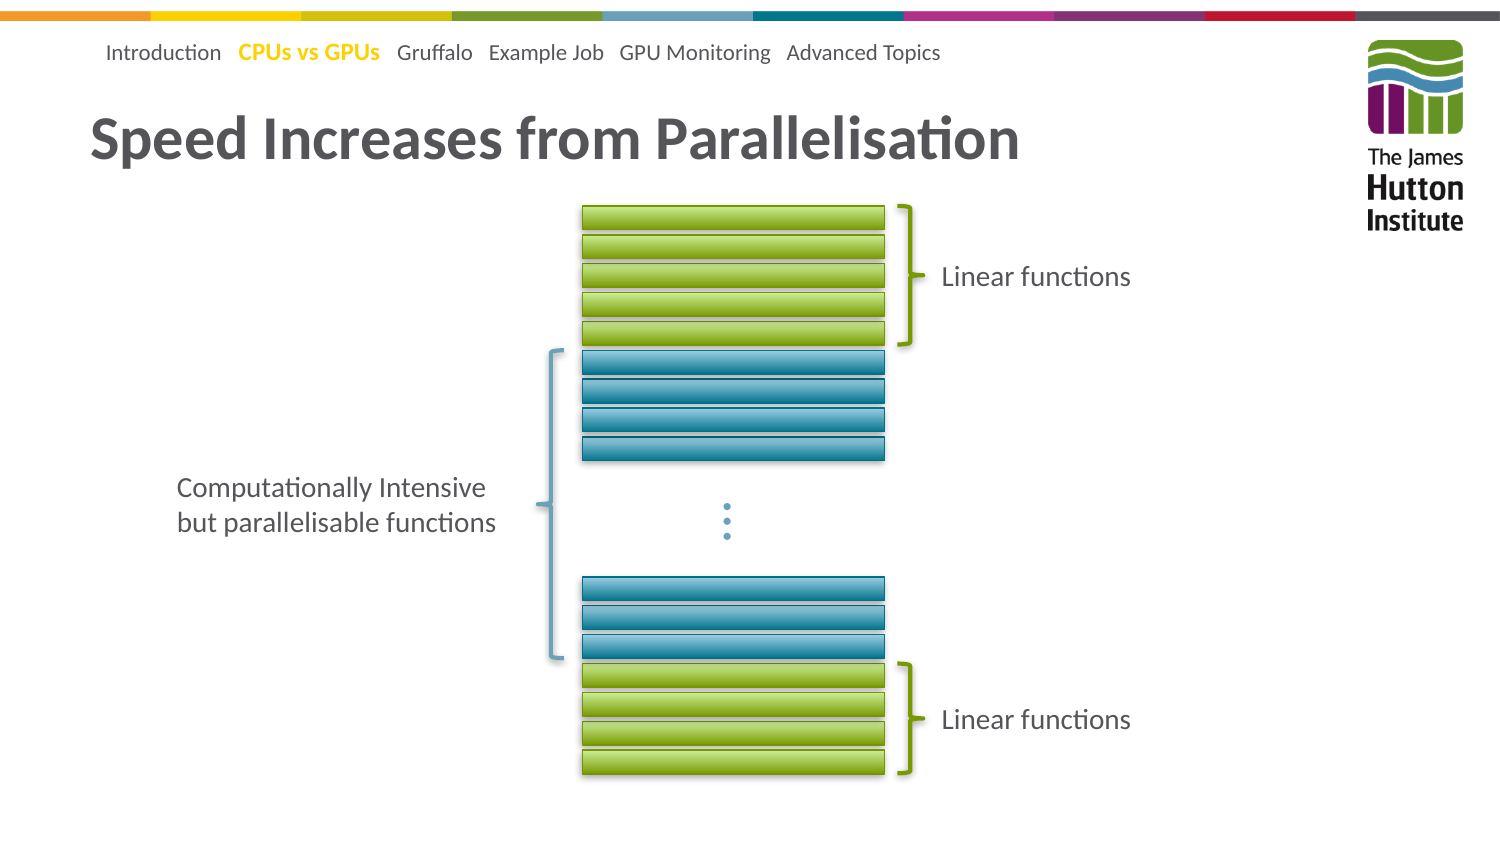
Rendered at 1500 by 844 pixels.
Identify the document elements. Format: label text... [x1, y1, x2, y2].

text_box [582, 692, 885, 717]
text_box [582, 609, 704, 630]
text_box [582, 407, 885, 432]
text_box [535, 348, 564, 661]
text_box [582, 666, 885, 688]
text_box [582, 234, 885, 259]
text_box [582, 724, 885, 746]
text_box [792, 634, 885, 659]
text_box [582, 350, 885, 375]
title Speed Increases from Parallelisation [75, 89, 1284, 180]
text_box [582, 576, 704, 601]
text_box [582, 749, 885, 775]
text_box Linear functions [926, 250, 1303, 300]
text_box [792, 576, 885, 601]
text_box [582, 266, 885, 288]
text_box [792, 608, 885, 630]
text_box [582, 324, 885, 346]
text_box … [704, 486, 792, 682]
text_box [582, 439, 885, 461]
text_box [582, 634, 704, 659]
text_box [582, 205, 885, 230]
text_box Computationally Intensive but parallelisable functions [162, 460, 538, 546]
picture [1368, 40, 1463, 231]
text_box [582, 292, 885, 317]
footer Introduction CPUs vs GPUs Gruffalo Example Job GPU Monitoring Advanced Topics [75, 27, 1369, 73]
picture [0, 11, 1500, 21]
text_box Linear functions [926, 693, 1303, 743]
text_box [897, 203, 926, 347]
text_box [582, 381, 885, 404]
text_box [897, 661, 926, 776]
